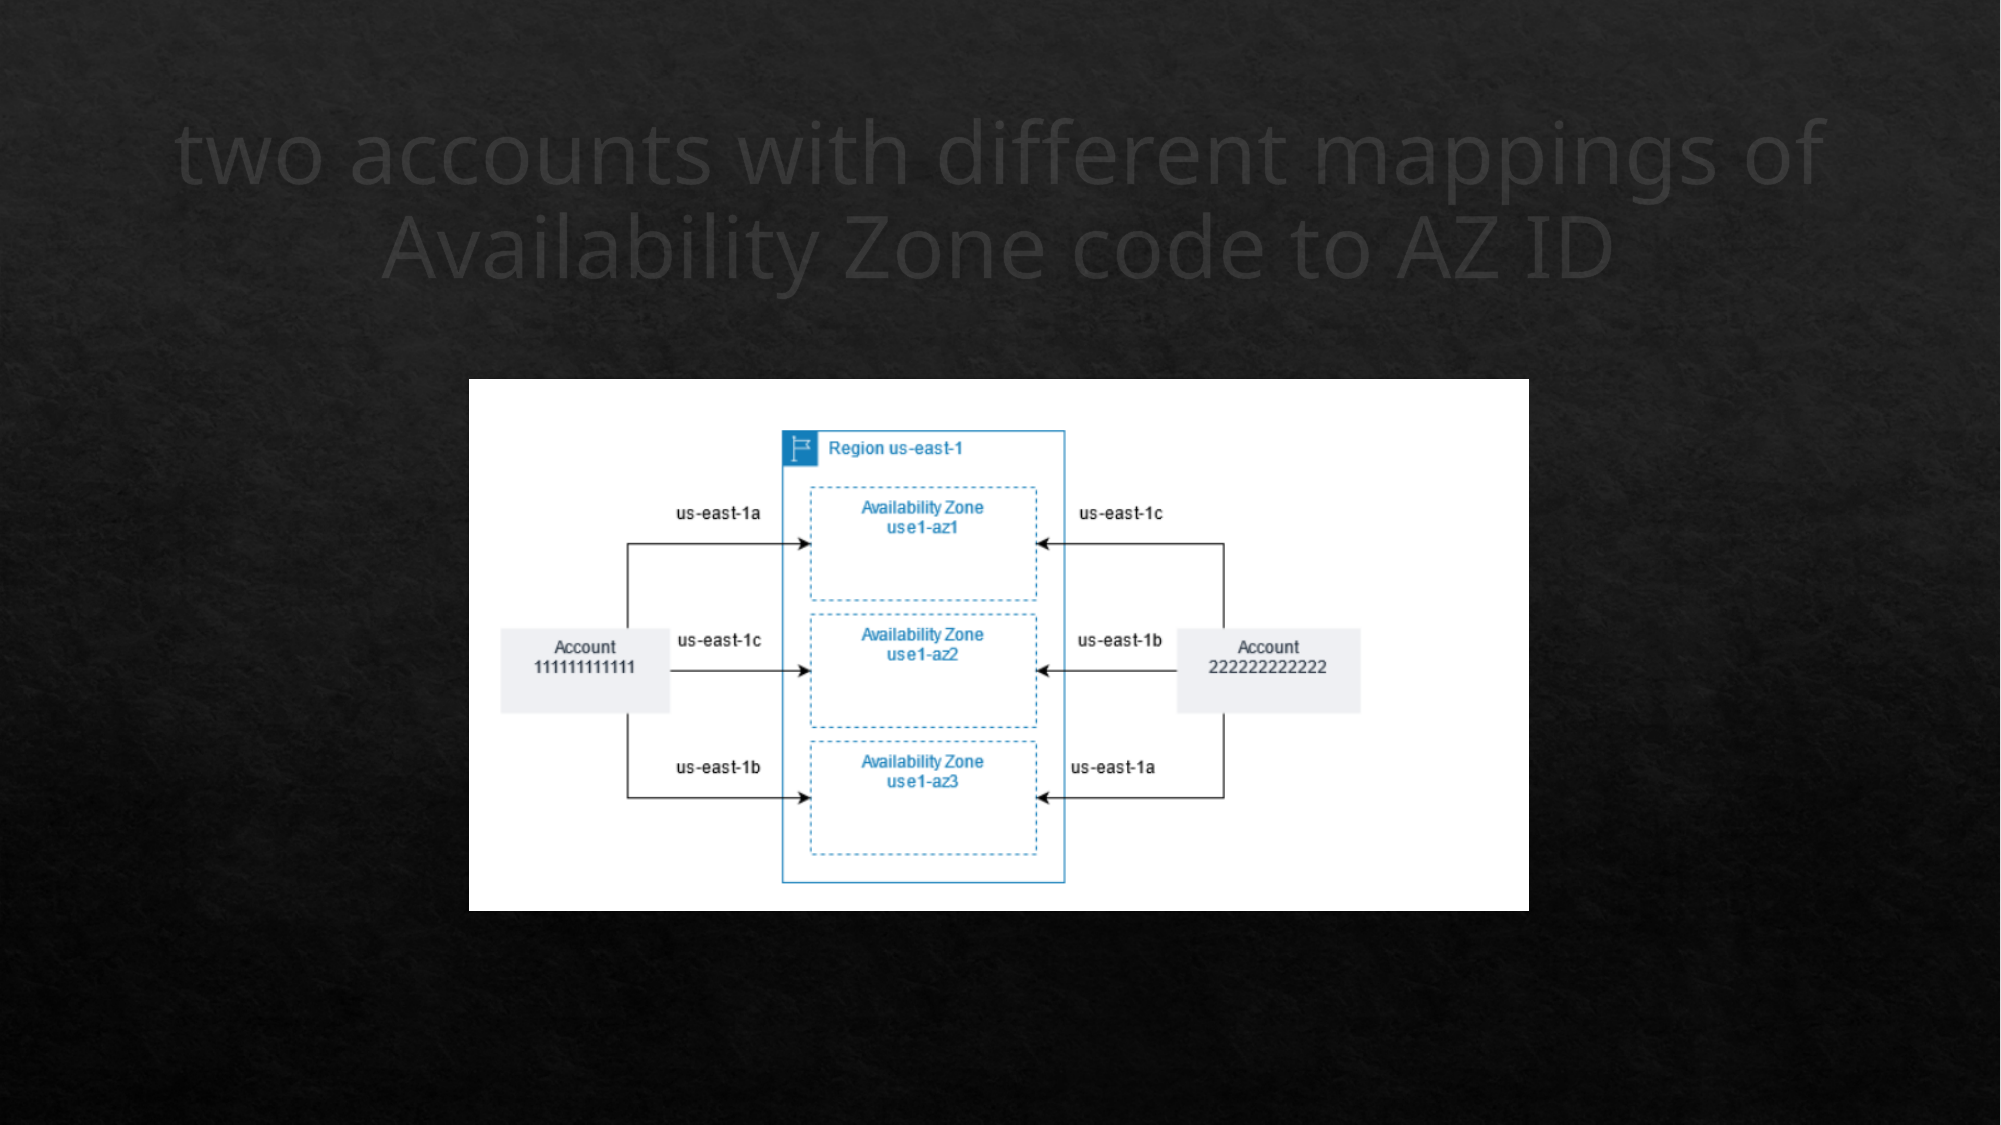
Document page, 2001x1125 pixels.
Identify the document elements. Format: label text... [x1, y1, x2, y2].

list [469, 379, 1529, 912]
title two accounts with different mappings of Availability Zone code to AZ ID [149, 99, 1849, 307]
